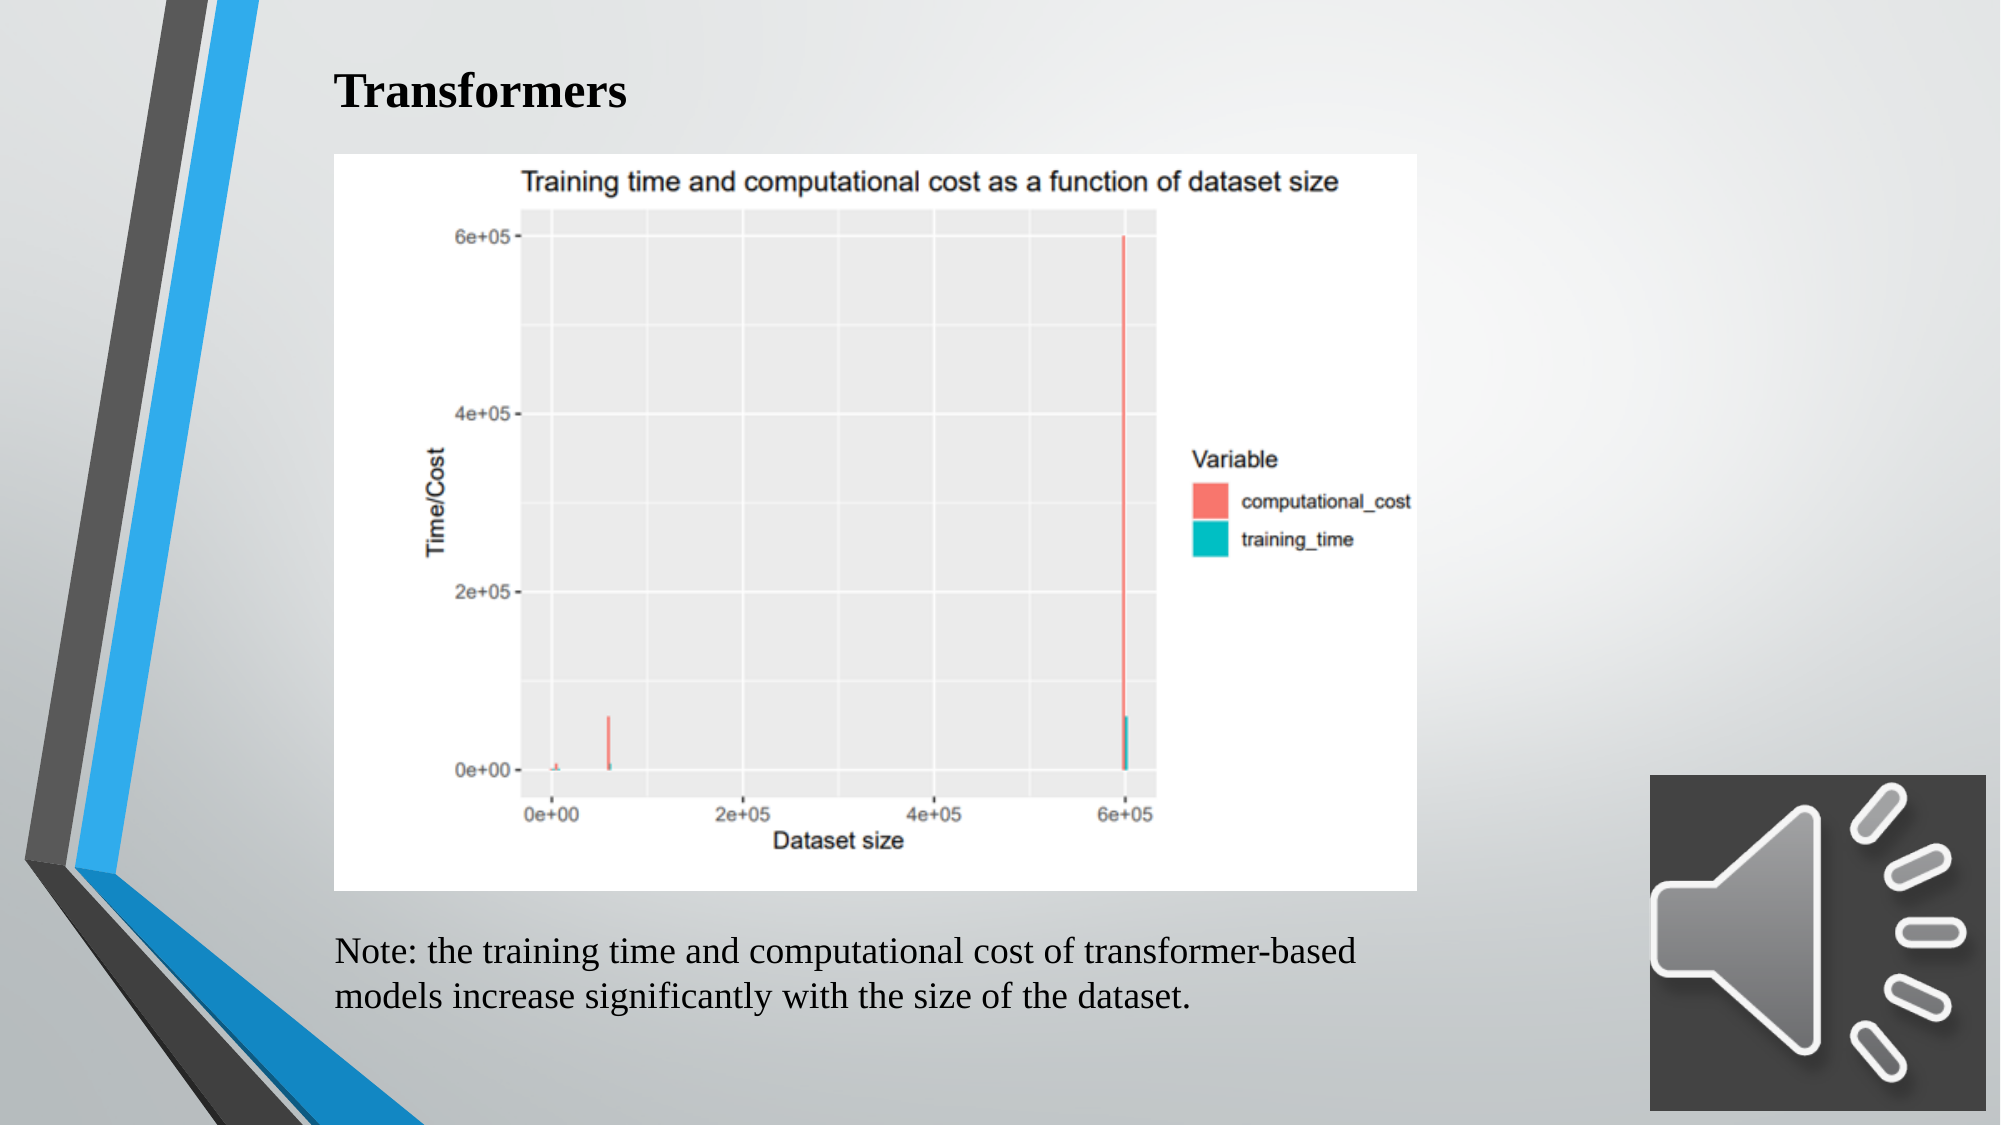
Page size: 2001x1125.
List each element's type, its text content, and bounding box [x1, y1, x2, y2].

picture [1648, 773, 1987, 1112]
text_box Note: the training time and computational cost of transformer-based models increase significantly with the size of the dataset. [319, 918, 1402, 1024]
picture [333, 154, 1417, 891]
title Transformers [0, 20, 1076, 155]
